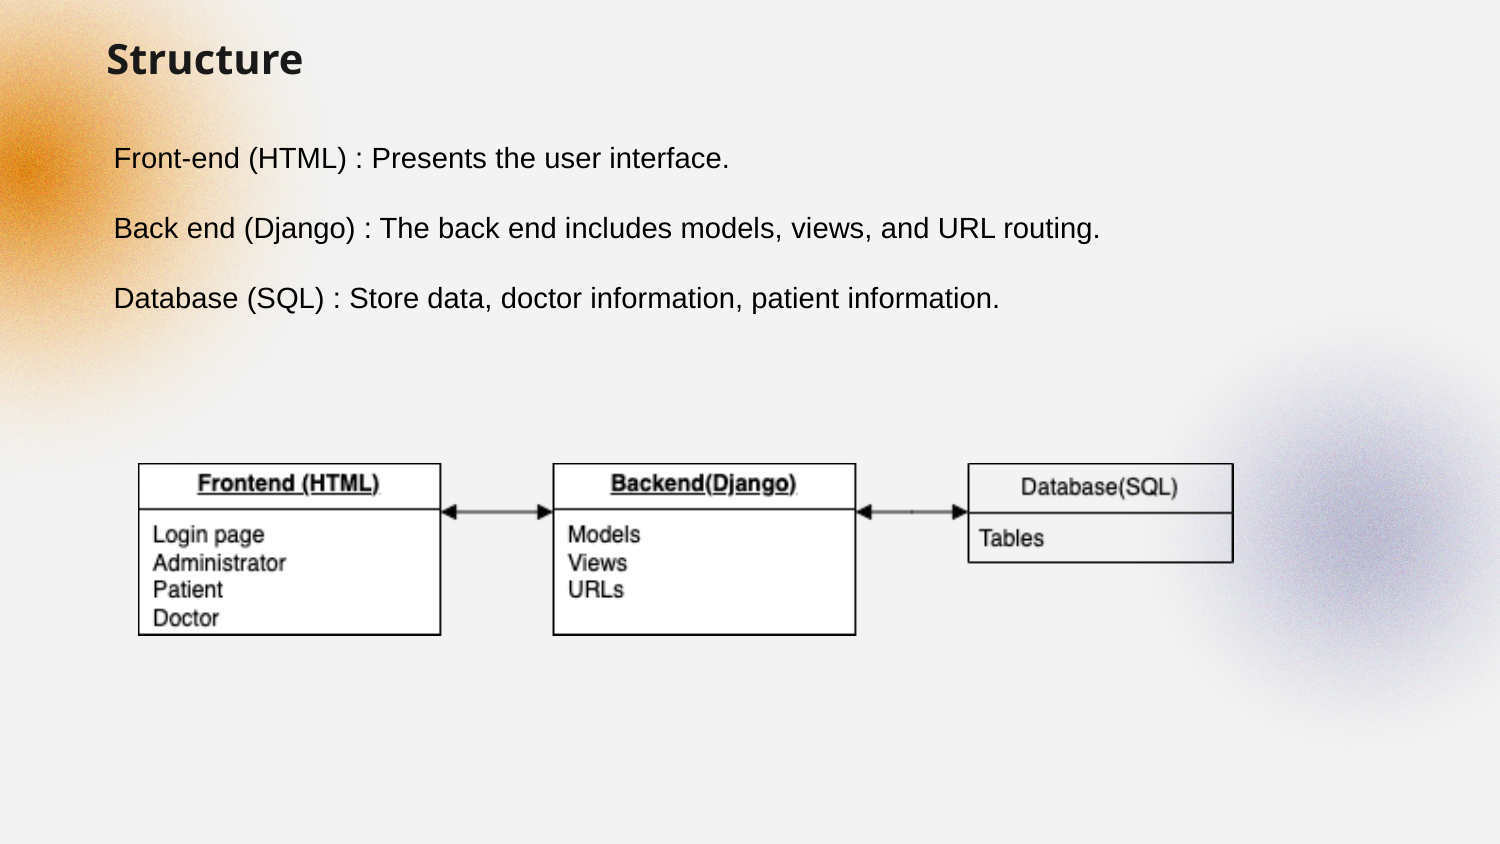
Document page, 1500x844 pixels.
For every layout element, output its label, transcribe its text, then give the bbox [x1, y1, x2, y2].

picture [0, 0, 1500, 800]
subtitle Structure [68, 14, 986, 101]
text_box Front-end (HTML) : Presents the user interface. Back end (Django) : The back end includes models, views, and URL routing. Database (SQL) : Store data, doctor information, patient information. [98, 132, 1272, 409]
